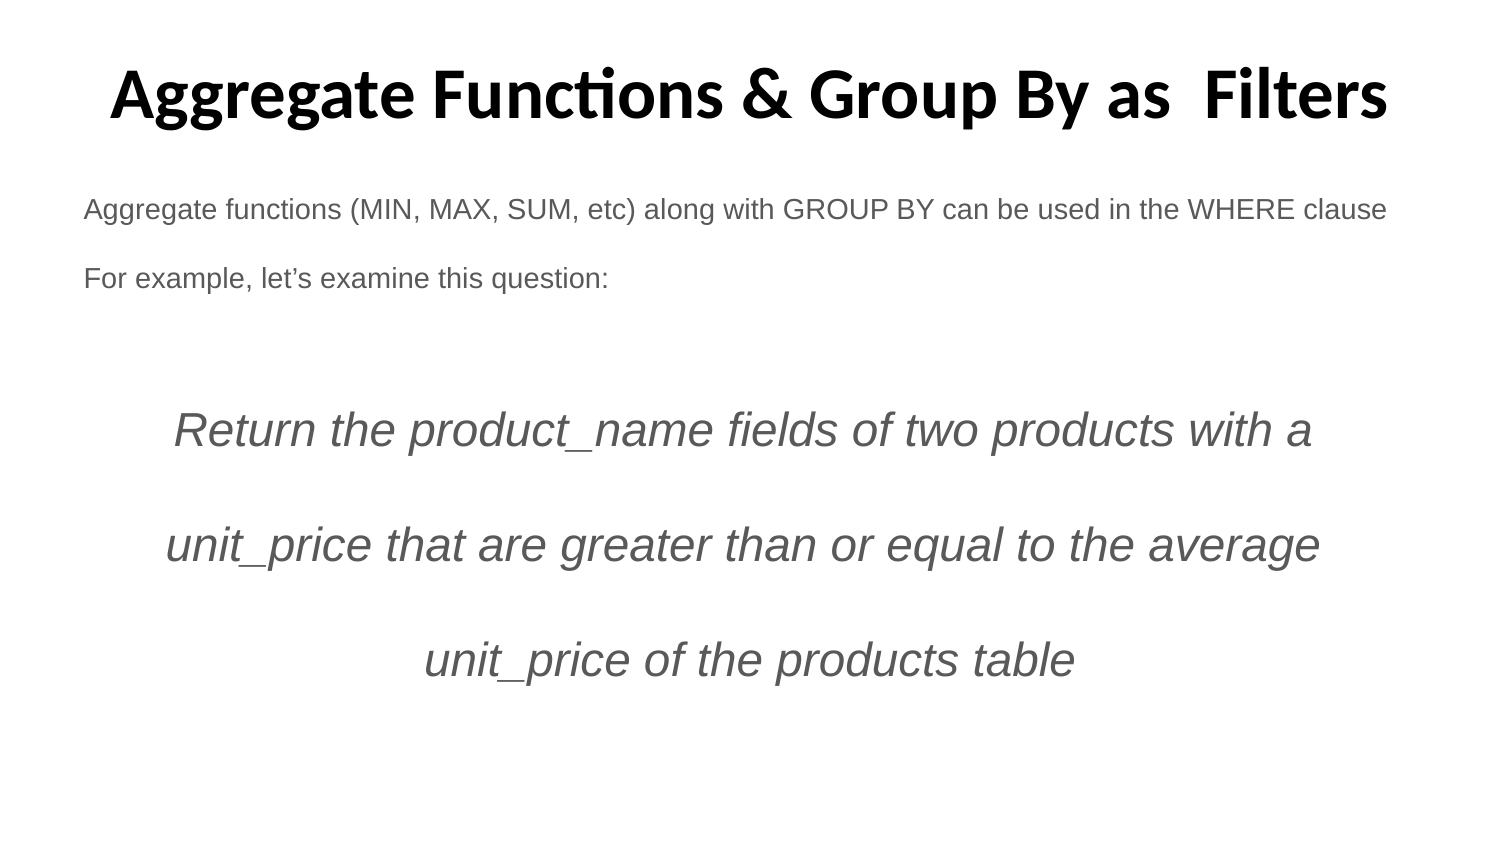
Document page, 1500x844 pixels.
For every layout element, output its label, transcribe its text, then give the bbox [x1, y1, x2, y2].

title Aggregate Functions & Group By as Filters [51, 18, 1449, 149]
subtitle Aggregate functions (MIN, MAX, SUM, etc) along with GROUP BY can be used in the WHERE clause For example, let’s examine this question: Return the product_name fields of two products with a unit_price that are greater than or equal to the average unit_price of the products table [68, 175, 1433, 813]
